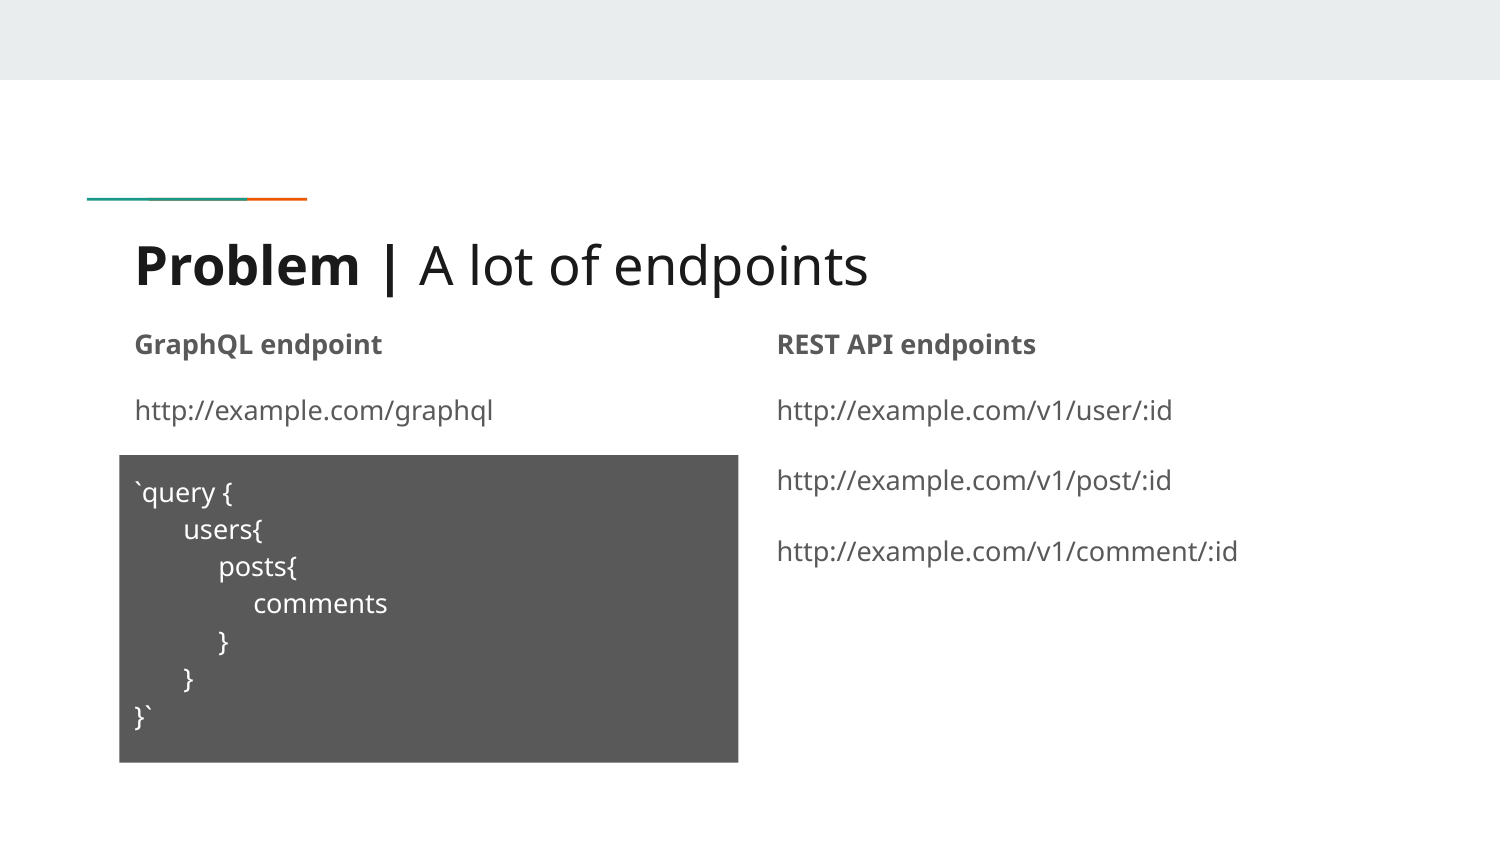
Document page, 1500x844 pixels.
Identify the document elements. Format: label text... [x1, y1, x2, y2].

list http://example.com/v1/user/:id http://example.com/v1/post/:id http://example.com/v1/comment/:id [761, 373, 1381, 744]
title Problem | A lot of endpoints [119, 216, 1381, 305]
list http://example.com/graphql [119, 373, 739, 455]
subtitle GraphQL endpoint [119, 307, 739, 373]
subtitle REST API endpoints [761, 307, 1381, 373]
text_box `query { users{ posts{ comments } } }` [119, 455, 739, 763]
